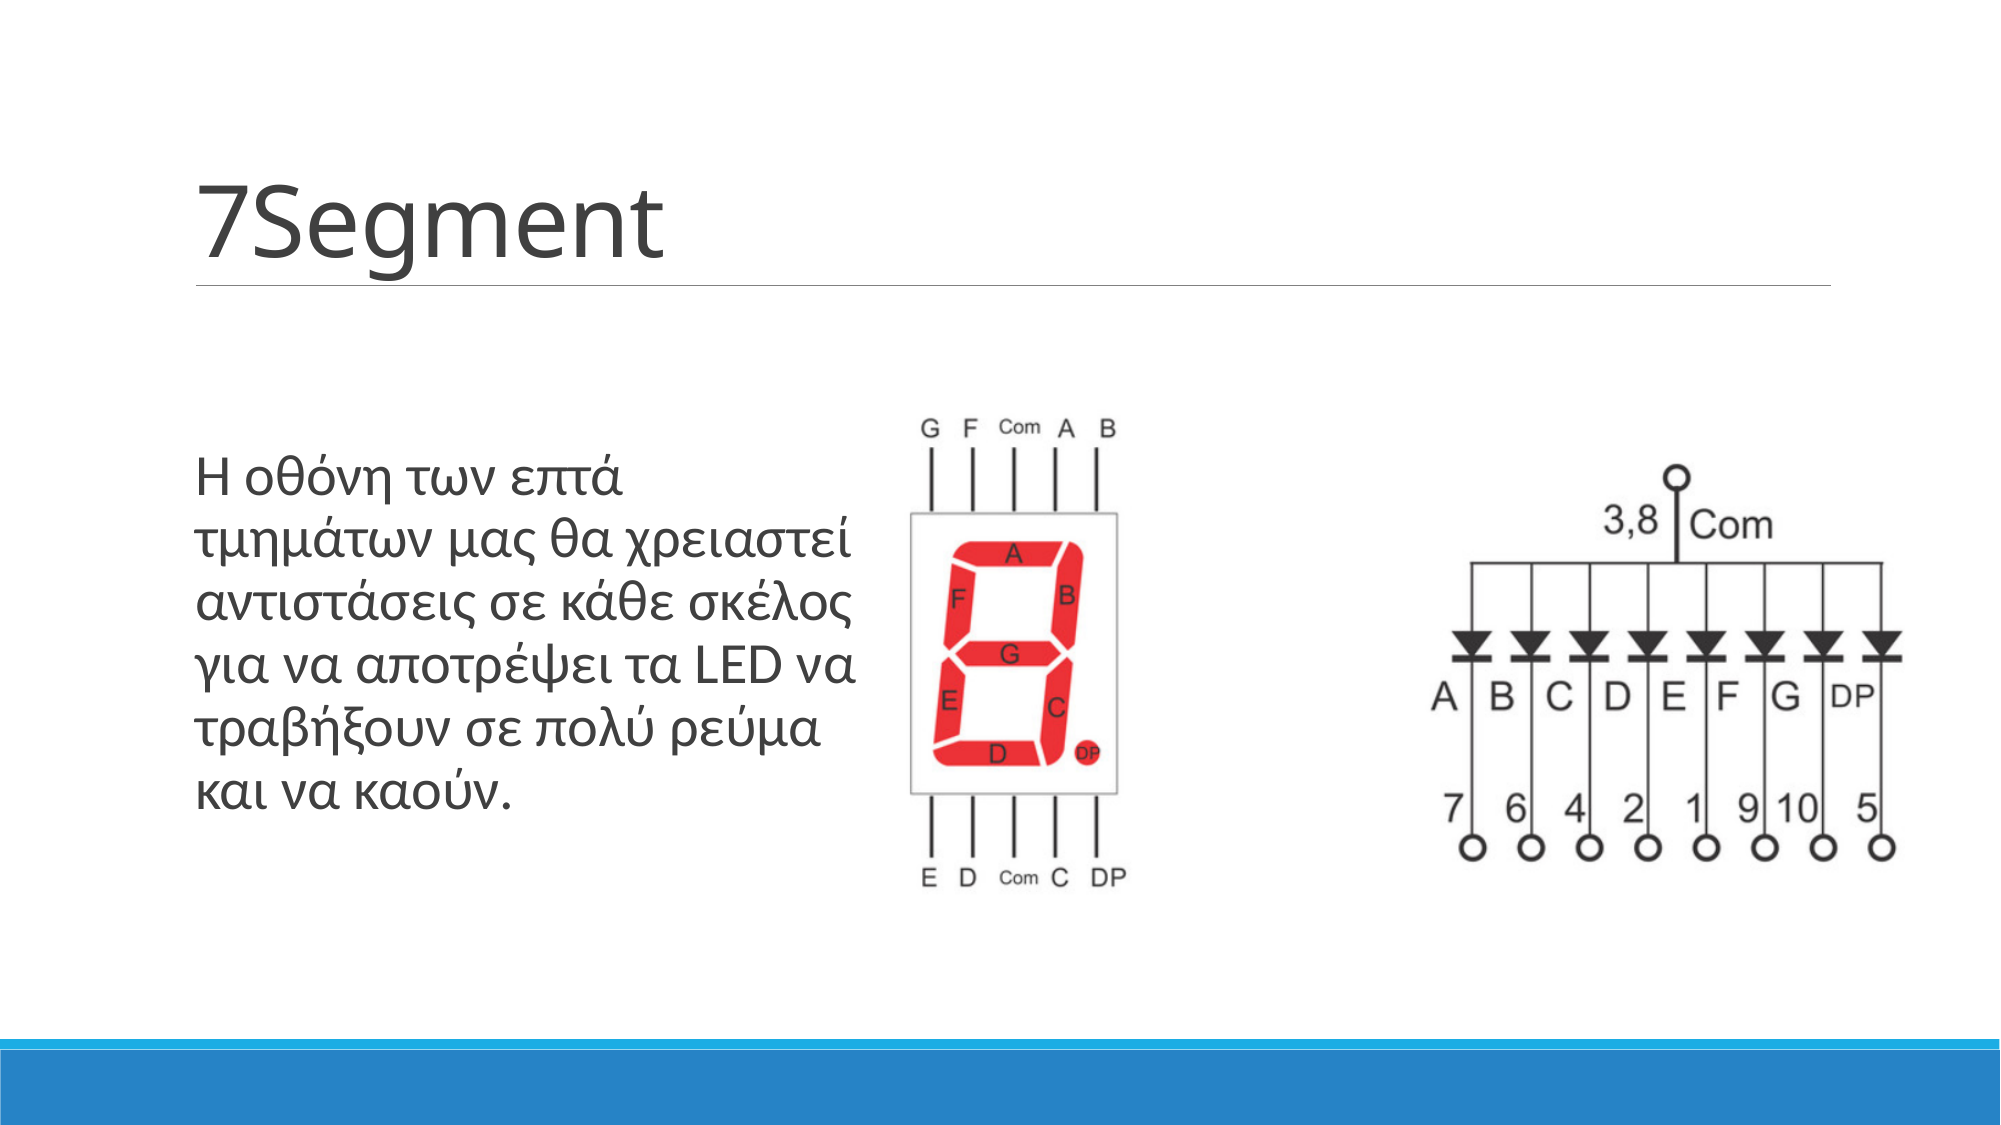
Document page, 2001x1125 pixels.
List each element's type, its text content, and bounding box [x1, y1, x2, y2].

picture [897, 393, 1947, 914]
list Η οθόνη των επτά τμημάτων μας θα χρειαστεί αντιστάσεις σε κάθε σκέλος για να αποτρέψει τα LED να τραβήξουν σε πολύ ρεύμα και να καούν. [180, 437, 869, 872]
title 7Segment [180, 47, 1830, 285]
